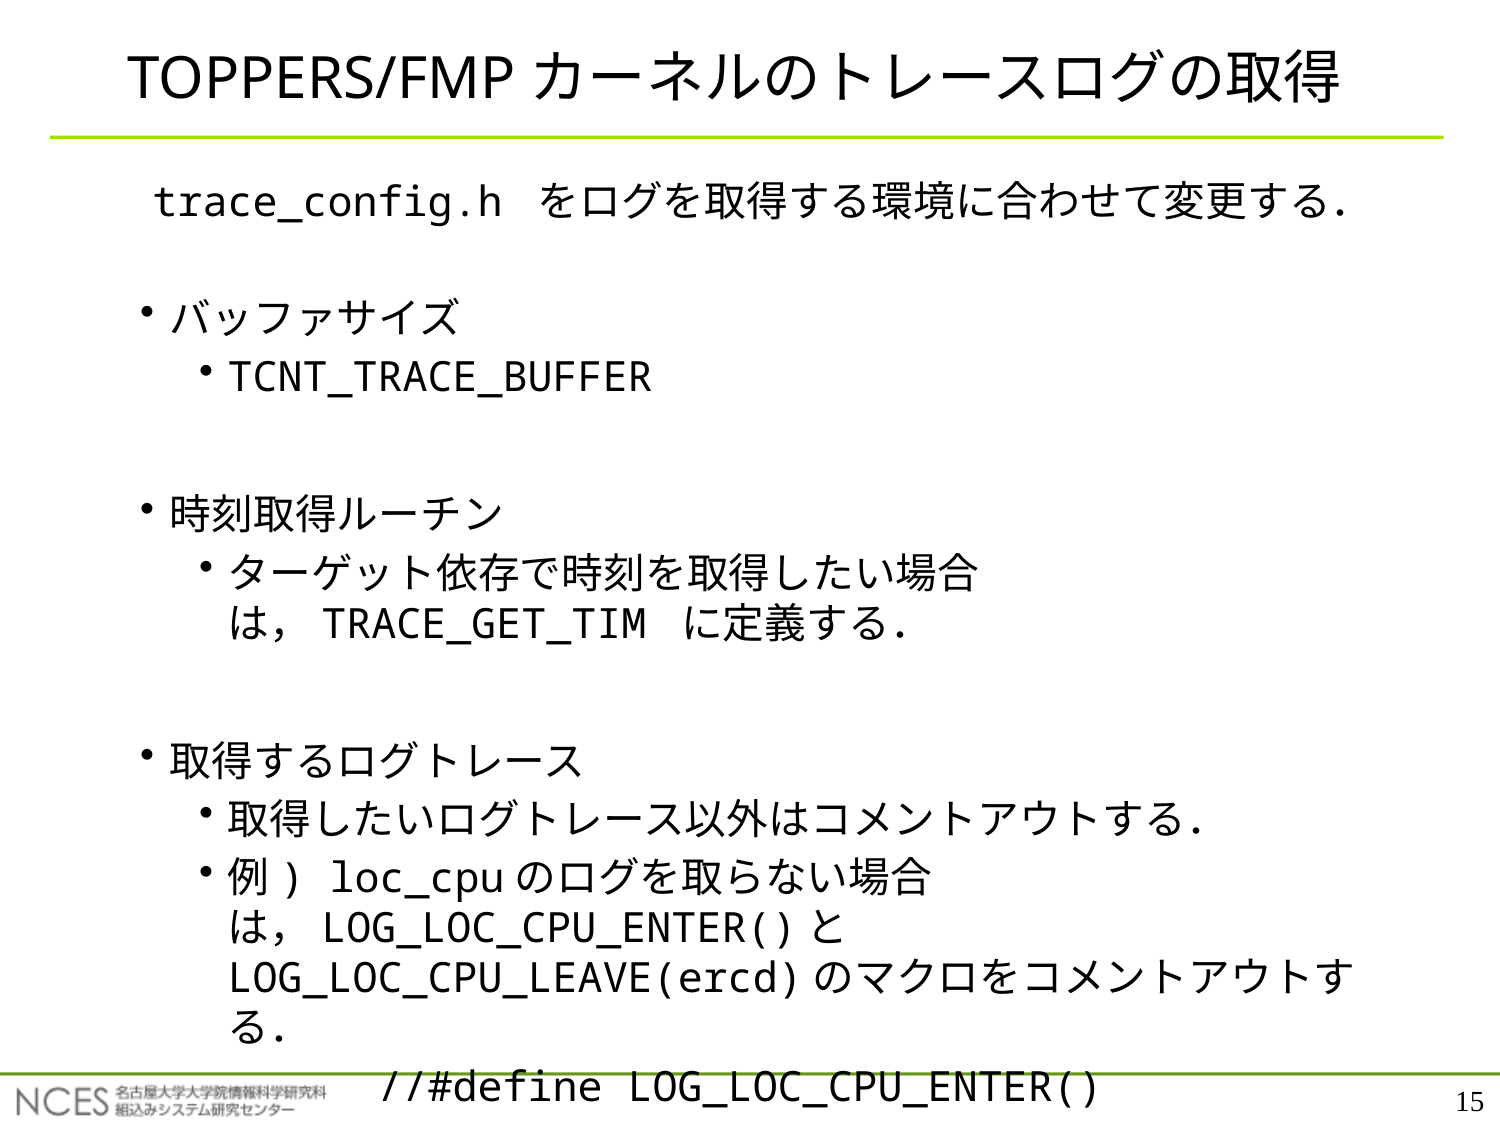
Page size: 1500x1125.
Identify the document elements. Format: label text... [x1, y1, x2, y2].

picture [0, 1071, 1500, 1125]
title TOPPERS/FMPカーネルのトレースログの取得 [112, 37, 1388, 113]
slide_number 15 [1186, 1074, 1500, 1125]
list trace_config.h をログを取得する環境に合わせて変更する． バッファサイズ TCNT_TRACE_BUFFER 時刻取得ルーチン ターゲット依存で時刻を取得したい場合は，TRACE_GET_TIM に定義する． 取得するログトレース 取得したいログトレース以外はコメントアウトする． 例) loc_cpuのログを取らない場合は，LOG_LOC_CPU_ENTER()とLOG_LOC_CPU_LEAVE(ercd)のマクロをコメントアウトする． //#define LOG_LOC_CPU_ENTER() //#define LOG_LOC_CPU_LEAVE(ercd) [125, 167, 1400, 1039]
